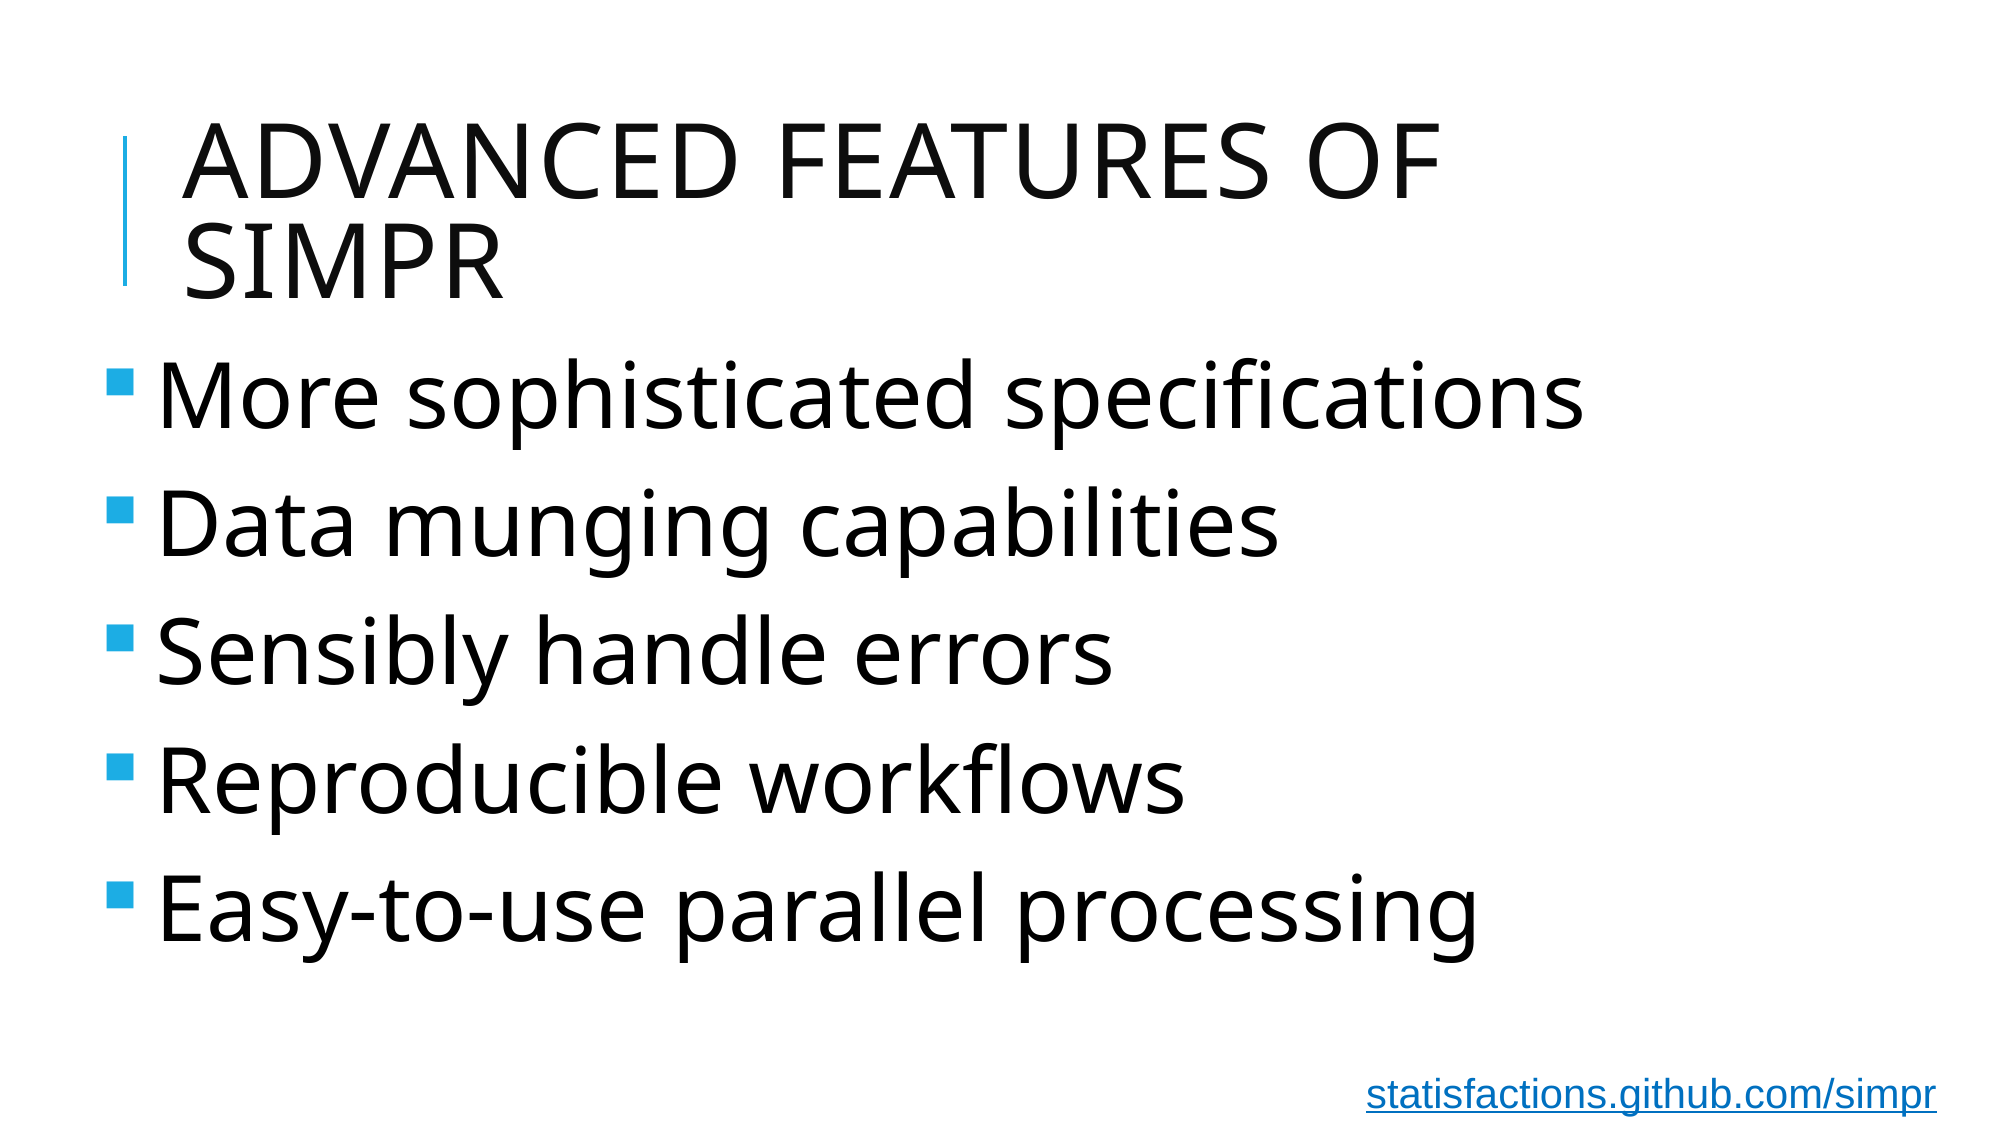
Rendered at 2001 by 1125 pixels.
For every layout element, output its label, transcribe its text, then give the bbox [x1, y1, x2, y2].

list More sophisticated specifications Data munging capabilities Sensibly handle errors Reproducible workflows Easy-to-use parallel processing [91, 341, 1763, 1035]
text_box statisfactions.github.com/simpr [1351, 1059, 1953, 1125]
title Advanced Features of Simpr [168, 96, 1763, 341]
